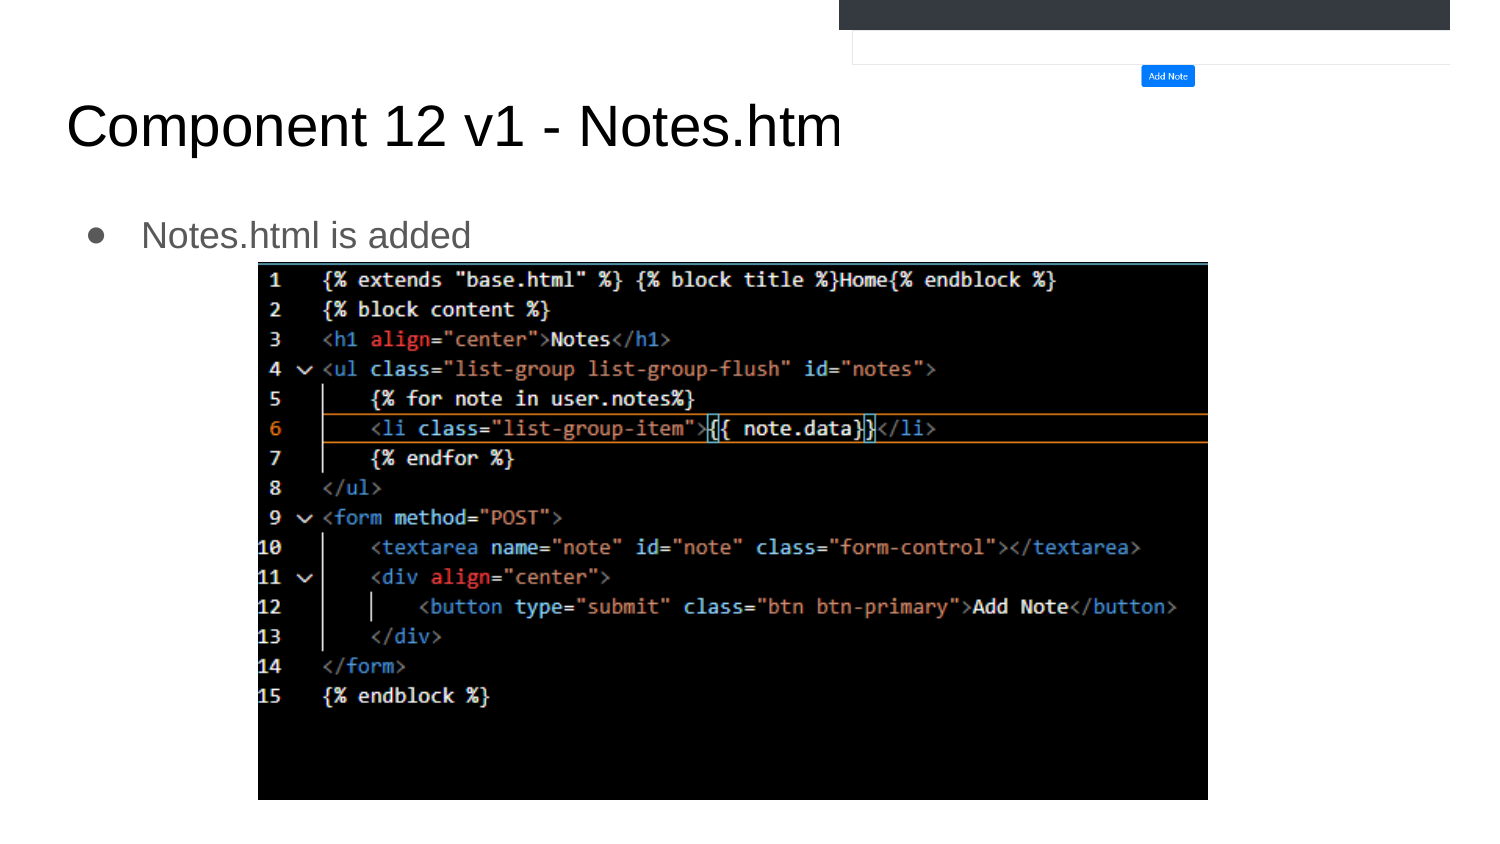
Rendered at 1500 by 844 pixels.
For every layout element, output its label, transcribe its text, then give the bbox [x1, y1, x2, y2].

picture [258, 262, 1208, 801]
title Component 12 v1 - Notes.html [51, 72, 1449, 167]
picture [839, 0, 1450, 149]
list Notes.html is added [51, 189, 1449, 750]
